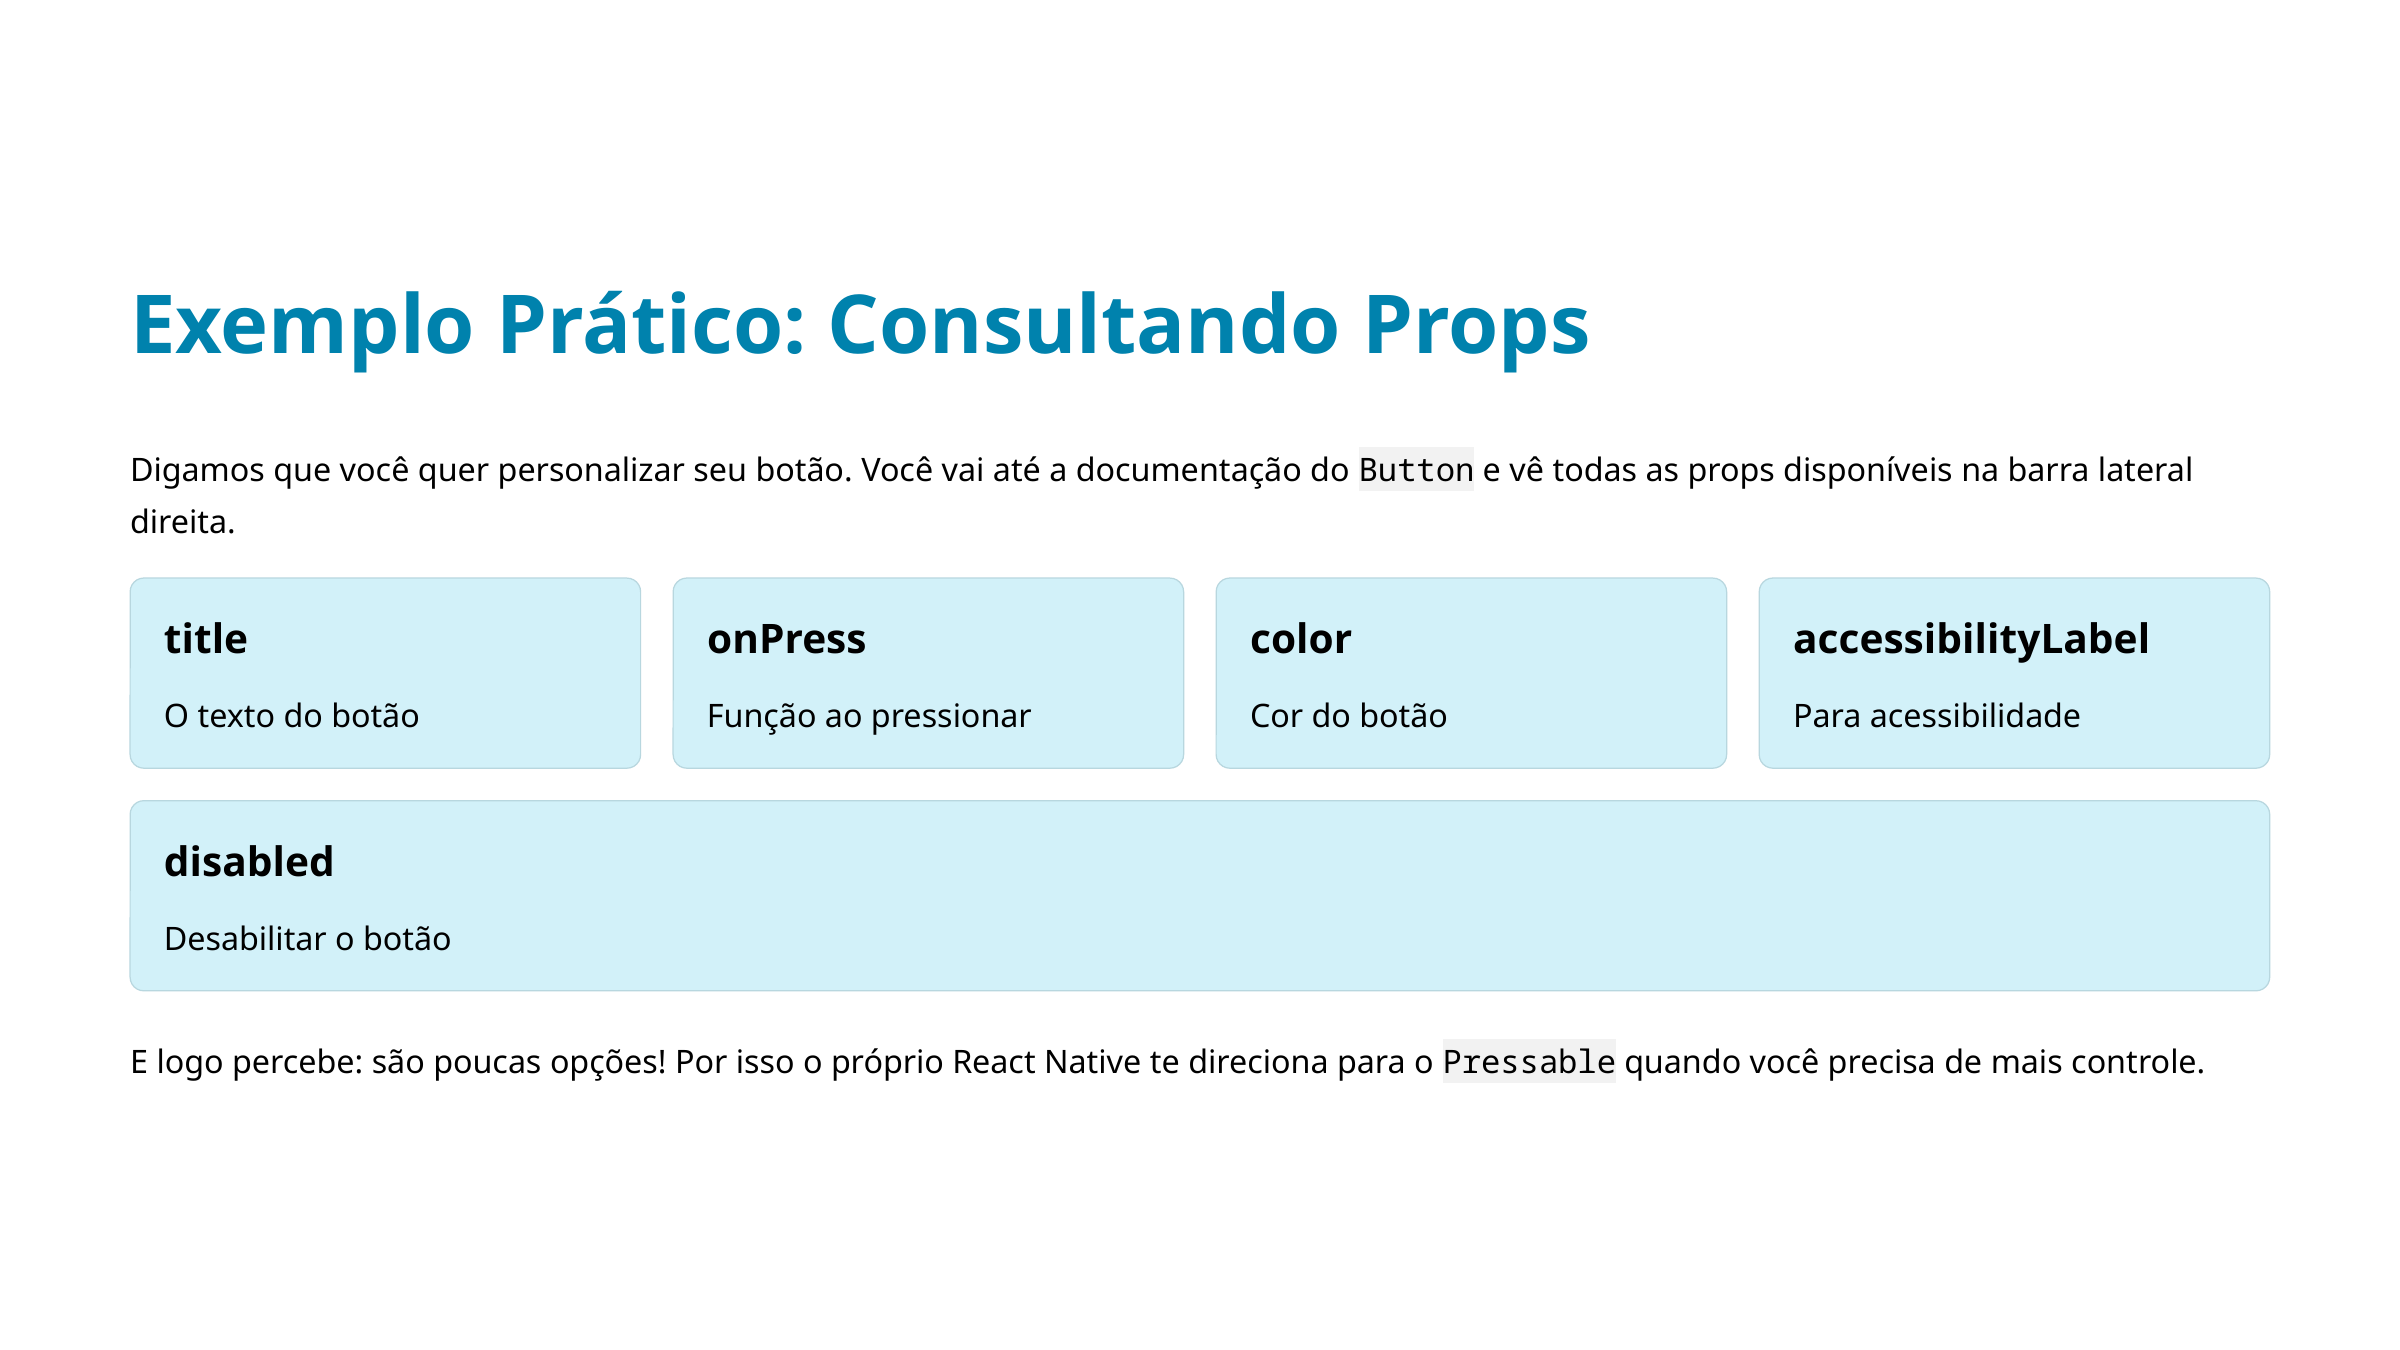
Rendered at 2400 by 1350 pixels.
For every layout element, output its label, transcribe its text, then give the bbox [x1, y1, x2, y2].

text_box E logo percebe: são poucas opções! Por isso o próprio React Native te direciona para o Pressable quando você precisa de mais controle. [130, 1027, 2270, 1081]
text_box Função ao pressionar [706, 682, 1150, 735]
text_box Desabilitar o botão [163, 904, 2236, 957]
text_box Exemplo Prático: Consultando Props [130, 269, 1540, 371]
text_box color [1250, 611, 1657, 663]
text_box [673, 578, 1184, 769]
text_box accessibilityLabel [1793, 611, 2200, 663]
text_box [130, 578, 641, 769]
text_box disabled [163, 834, 571, 886]
text_box [130, 800, 2270, 991]
text_box onPress [707, 611, 1114, 663]
text_box [1216, 578, 1727, 769]
text_box Para acessibilidade [1793, 682, 2236, 735]
text_box Cor do botão [1250, 682, 1693, 735]
text_box title [163, 611, 571, 663]
text_box Digamos que você quer personalizar seu botão. Você vai até a documentação do Button e vê todas as props disponíveis na barra lateral direita. [130, 436, 2270, 542]
text_box [1759, 578, 2270, 769]
text_box O texto do botão [163, 682, 607, 735]
